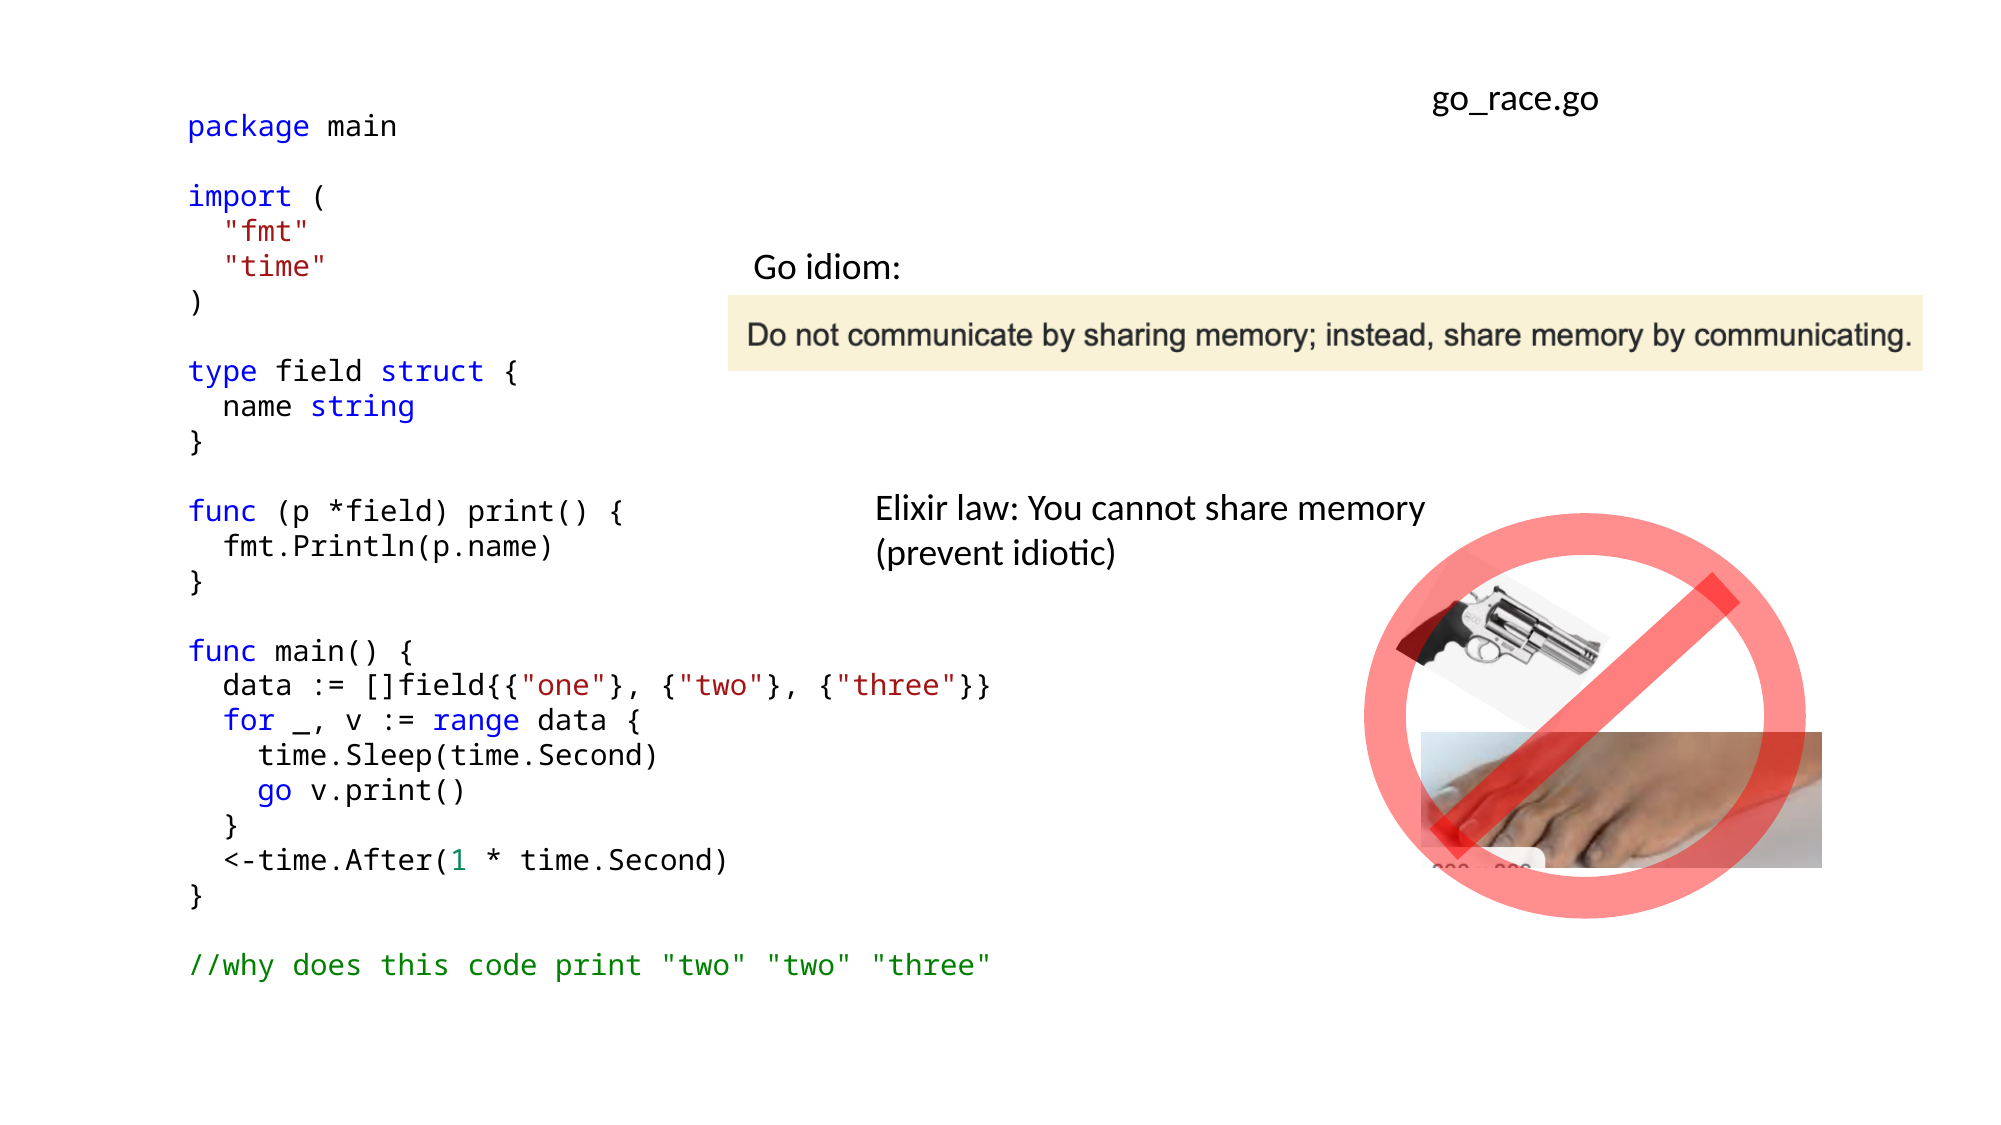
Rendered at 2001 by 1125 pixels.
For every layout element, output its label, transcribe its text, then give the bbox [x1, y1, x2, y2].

text_box package main import ( "fmt" "time" ) type field struct { name string } func (p *field) print() { fmt.Println(p.name) } func main() { data := []field{{"one"}, {"two"}, {"three"}} for _, v := range data { time.Sleep(time.Second) go v.print() } <-time.After(1 * time.Second) } //why does this code print "two" "two" "three" [172, 99, 1173, 989]
text_box [1473, 868, 1697, 899]
text_box [1446, 533, 1711, 587]
text_box Go idiom: [738, 235, 917, 295]
picture [1413, 547, 1593, 705]
text_box [1723, 582, 1786, 732]
picture [728, 295, 1923, 371]
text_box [1443, 587, 1727, 845]
text_box go_race.go [1417, 65, 1615, 126]
picture [1421, 732, 1822, 868]
text_box [1383, 621, 1443, 822]
text_box Elixir law: You cannot share memory (prevent idiotic) [860, 475, 1442, 581]
